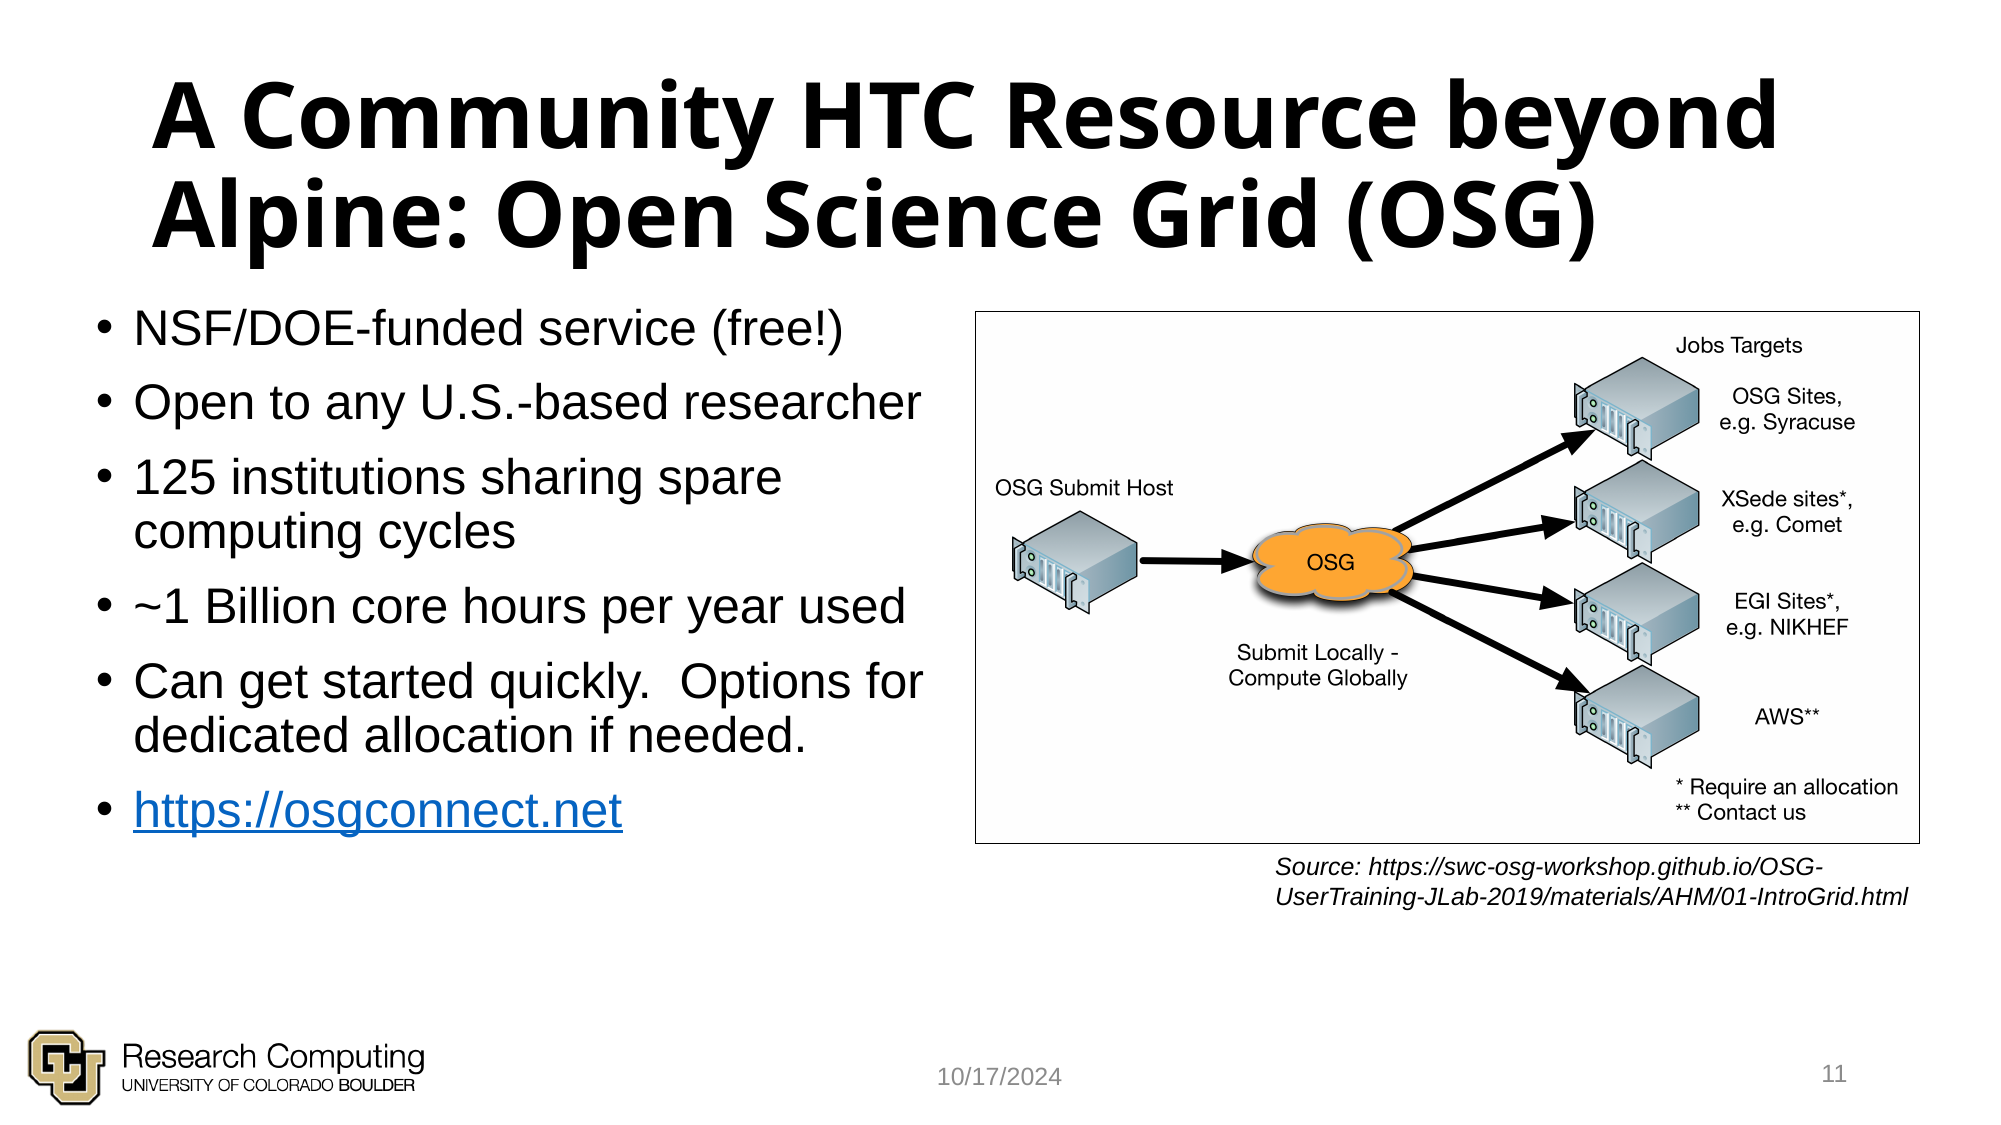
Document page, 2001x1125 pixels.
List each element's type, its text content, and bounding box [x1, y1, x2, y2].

text_box Source: https://swc-osg-workshop.github.io/OSG-UserTraining-JLab-2019/materials/AHM/01-IntroGrid.html [1260, 843, 1936, 918]
picture [975, 310, 1920, 844]
title A Community HTC Resource beyond Alpine: Open Science Grid (OSG) [137, 59, 1951, 278]
slide_number 11 [1412, 1042, 1863, 1103]
picture [0, 1024, 775, 1121]
list NSF/DOE-funded service (free!) Open to any U.S.-based researcher 125 institutions sharing spare computing cycles ~1 Billion core hours per year used Can get started quickly. Options for dedicated allocation if needed. https://osgconnect.net [80, 294, 1030, 978]
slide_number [774, 1045, 1225, 1105]
